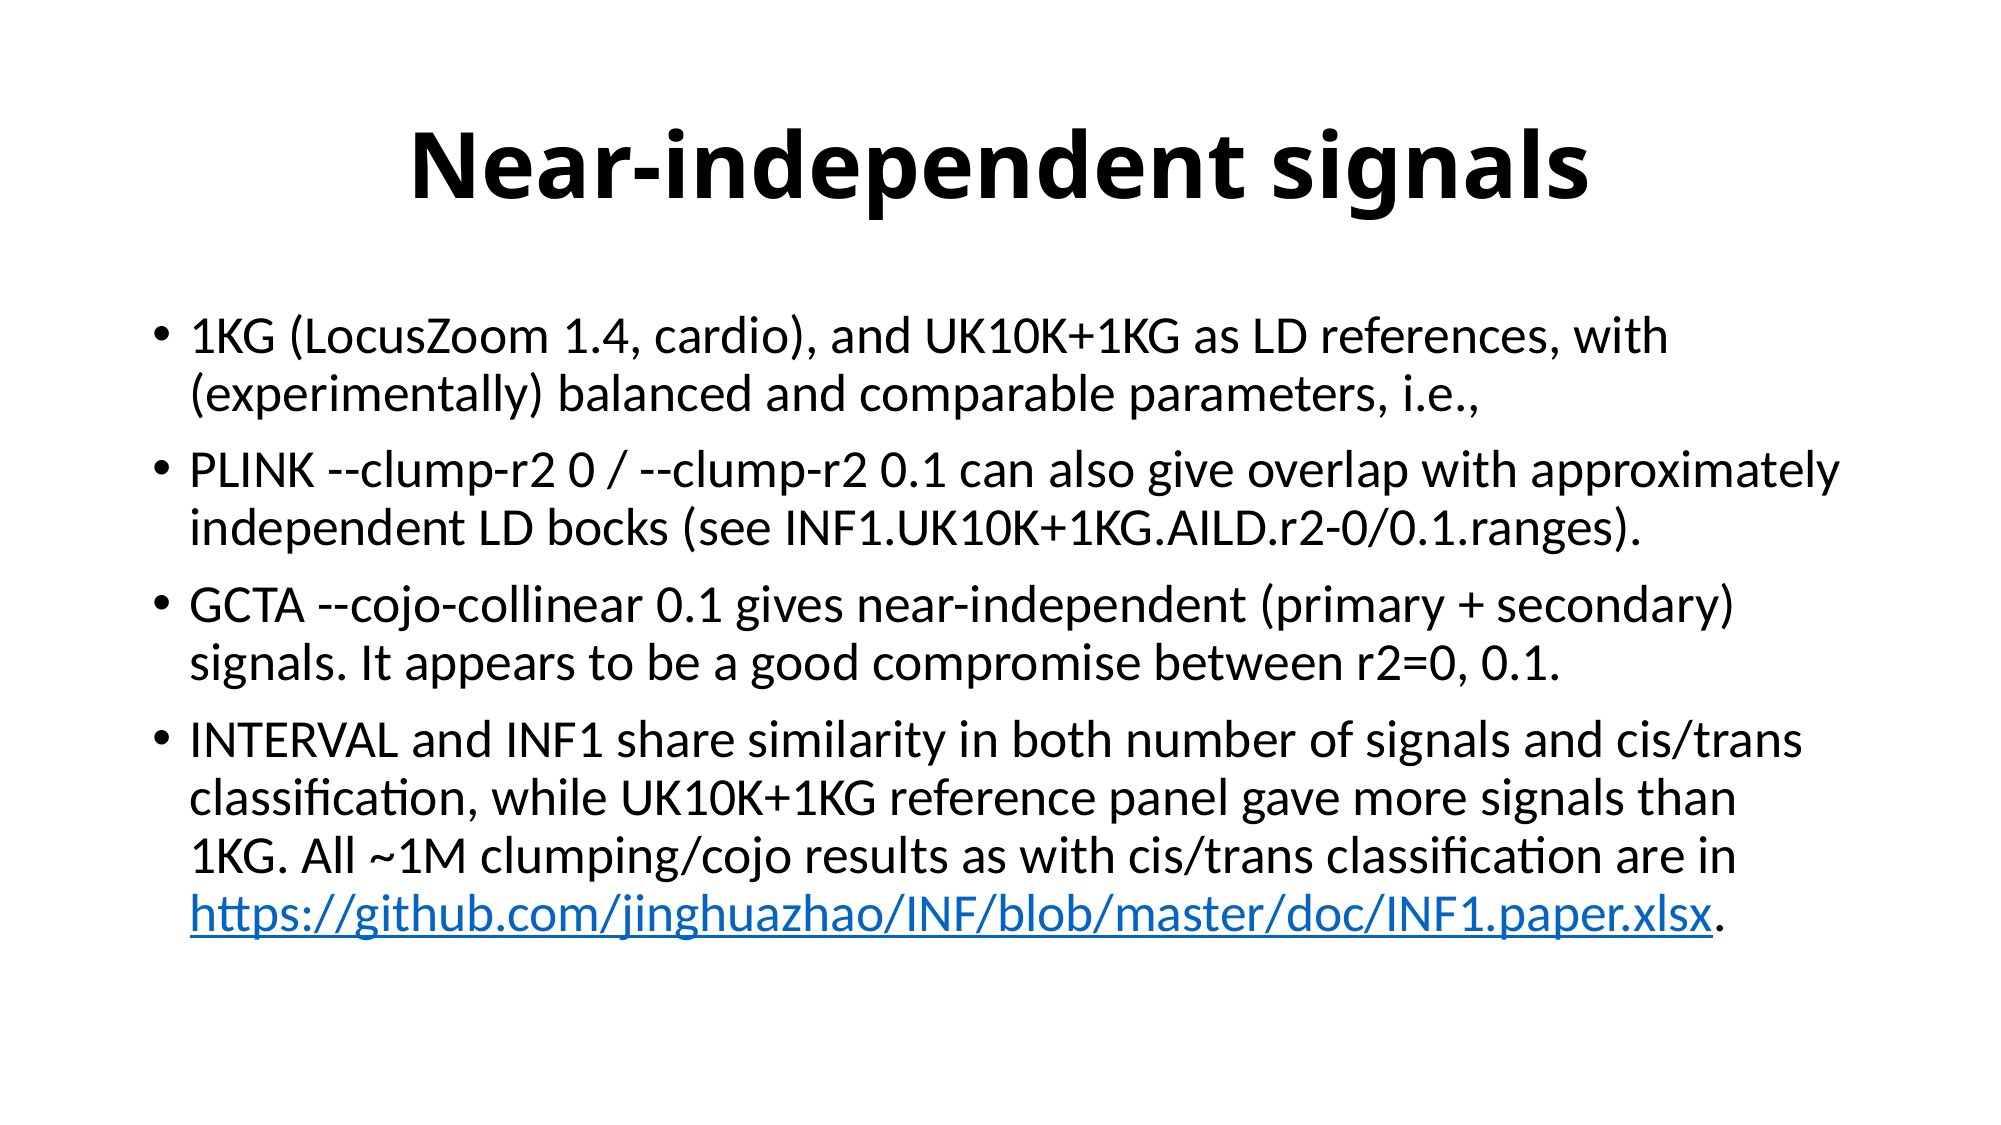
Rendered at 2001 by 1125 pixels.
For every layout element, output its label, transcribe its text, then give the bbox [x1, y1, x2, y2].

title Near-independent signals [137, 59, 1863, 278]
list 1KG (LocusZoom 1.4, cardio), and UK10K+1KG as LD references, with (experimentally) balanced and comparable parameters, i.e., PLINK --clump-r2 0 / --clump-r2 0.1 can also give overlap with approximately independent LD bocks (see INF1.UK10K+1KG.AILD.r2-0/0.1.ranges). GCTA --cojo-collinear 0.1 gives near-independent (primary + secondary) signals. It appears to be a good compromise between r2=0, 0.1. INTERVAL and INF1 share similarity in both number of signals and cis/trans classification, while UK10K+1KG reference panel gave more signals than 1KG. All ~1M clumping/cojo results as with cis/trans classification are in https://github.com/jinghuazhao/INF/blob/master/doc/INF1.paper.xlsx. [137, 299, 1863, 1014]
